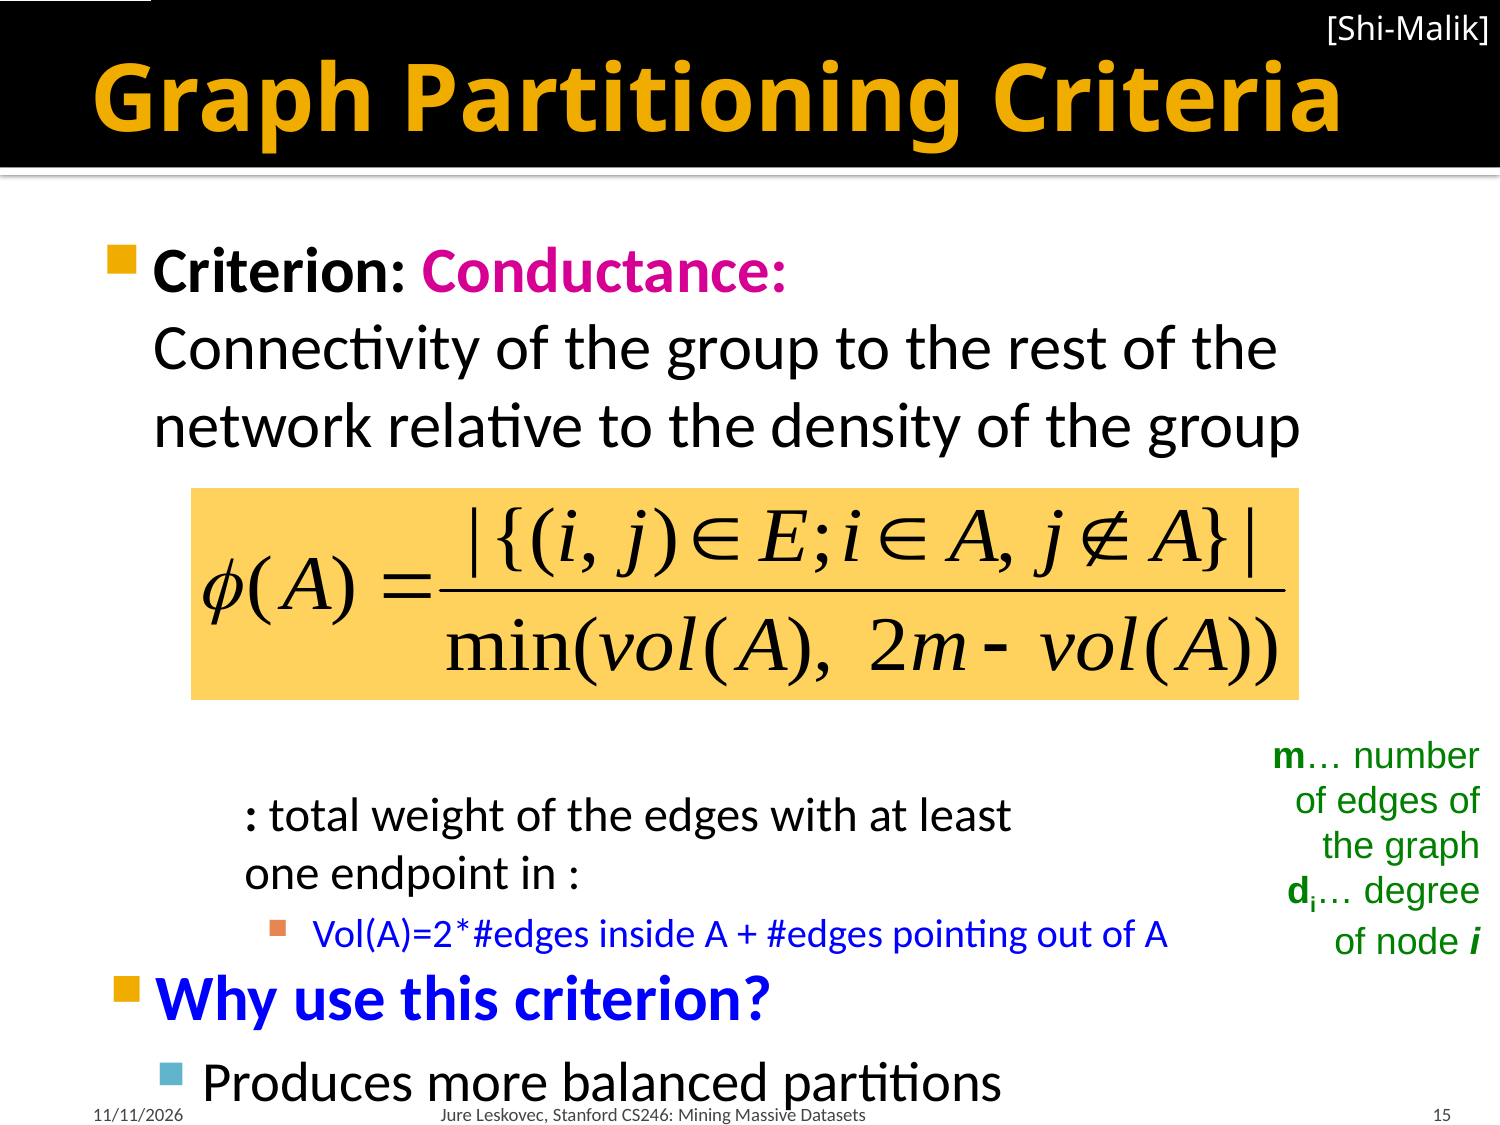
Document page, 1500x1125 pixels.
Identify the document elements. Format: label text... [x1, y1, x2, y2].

text_box m… number of edges of the graph di… degree of node i [1257, 723, 1495, 970]
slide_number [75, 1080, 425, 1125]
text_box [191, 487, 1299, 700]
slide_number 15 [1345, 1080, 1467, 1125]
footer Jure Leskovec, Stanford CS246: Mining Massive Datasets [433, 1080, 1337, 1125]
text_box [Shi-Malik] [1311, 0, 1500, 55]
title Graph Partitioning Criteria [75, 12, 1425, 175]
text_box [87, 750, 1413, 1103]
